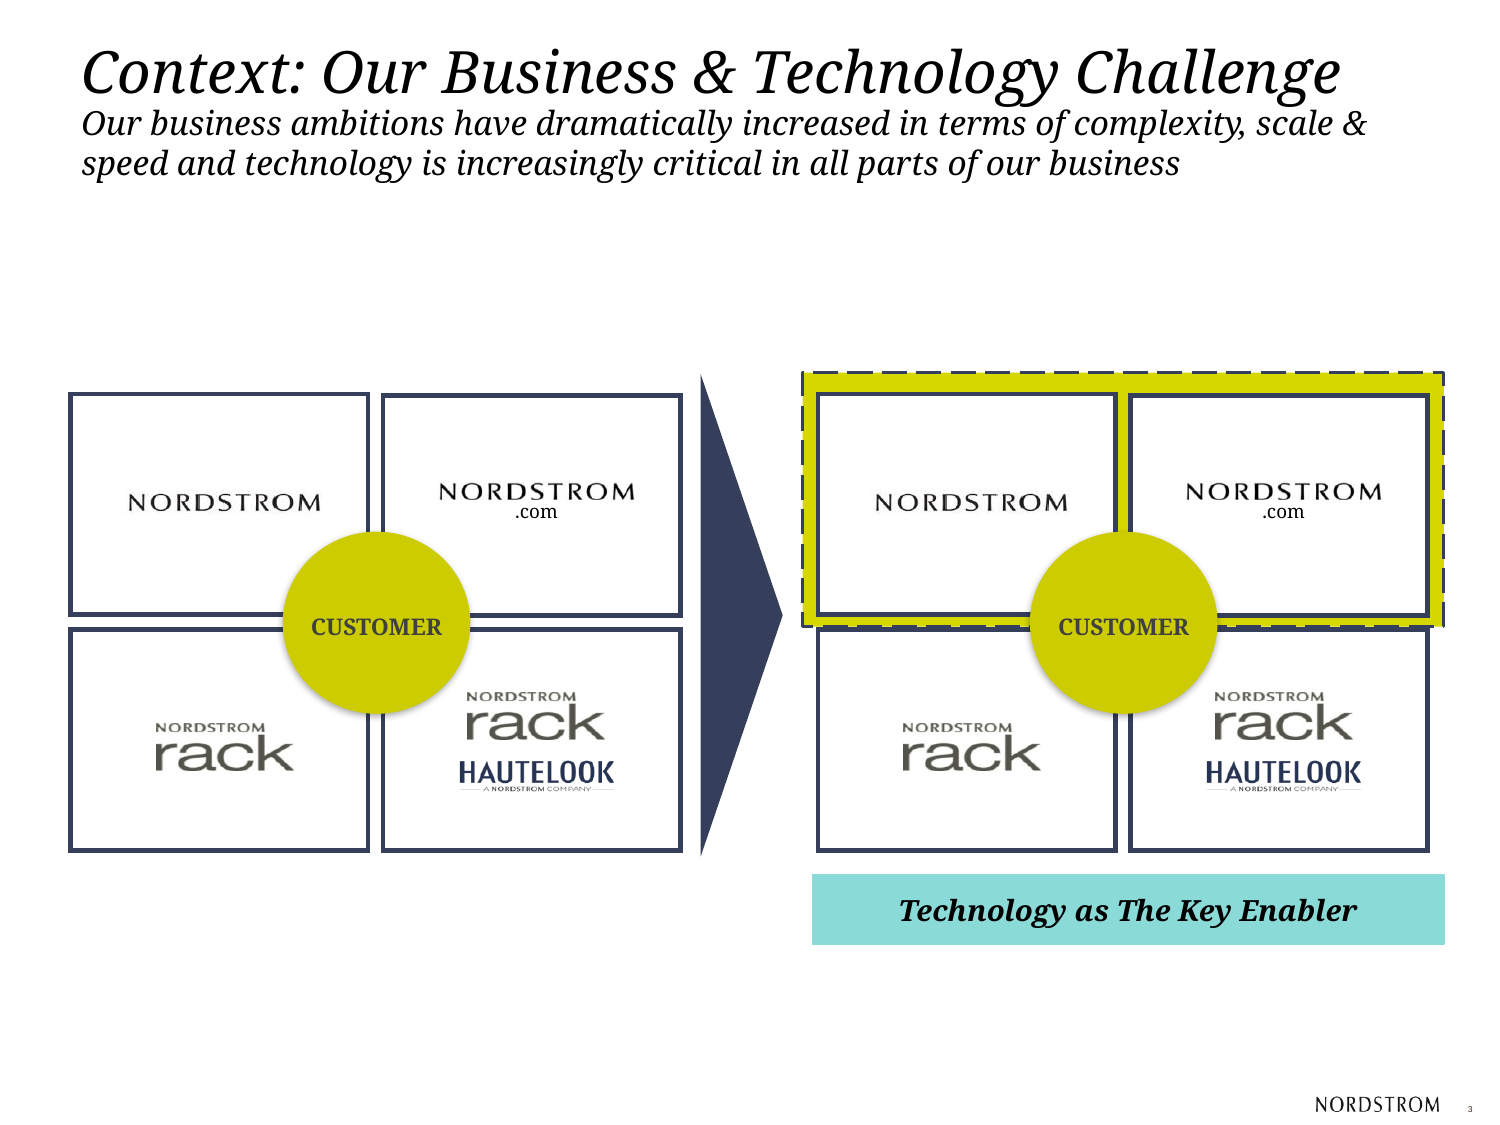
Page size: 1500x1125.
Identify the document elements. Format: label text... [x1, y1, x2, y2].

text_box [70, 393, 681, 851]
text_box [700, 374, 783, 857]
picture [1316, 1096, 1439, 1112]
text_box Context: Our Business & Technology Challenge [68, 40, 1432, 95]
text_box Our business ambitions have dramatically increased in terms of complexity, scale & speed and technology is increasingly critical in all parts of our business [68, 95, 1432, 149]
text_box [817, 393, 1116, 615]
text_box [1130, 629, 1428, 851]
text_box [1180, 481, 1387, 524]
picture [1199, 755, 1368, 797]
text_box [1029, 531, 1218, 715]
picture [903, 723, 1041, 771]
text_box Technology as The Key Enabler [812, 875, 1444, 945]
text_box [817, 629, 1116, 851]
picture [870, 482, 1074, 522]
text_box [1130, 395, 1428, 616]
text_box [802, 372, 1444, 627]
picture [1214, 692, 1353, 740]
